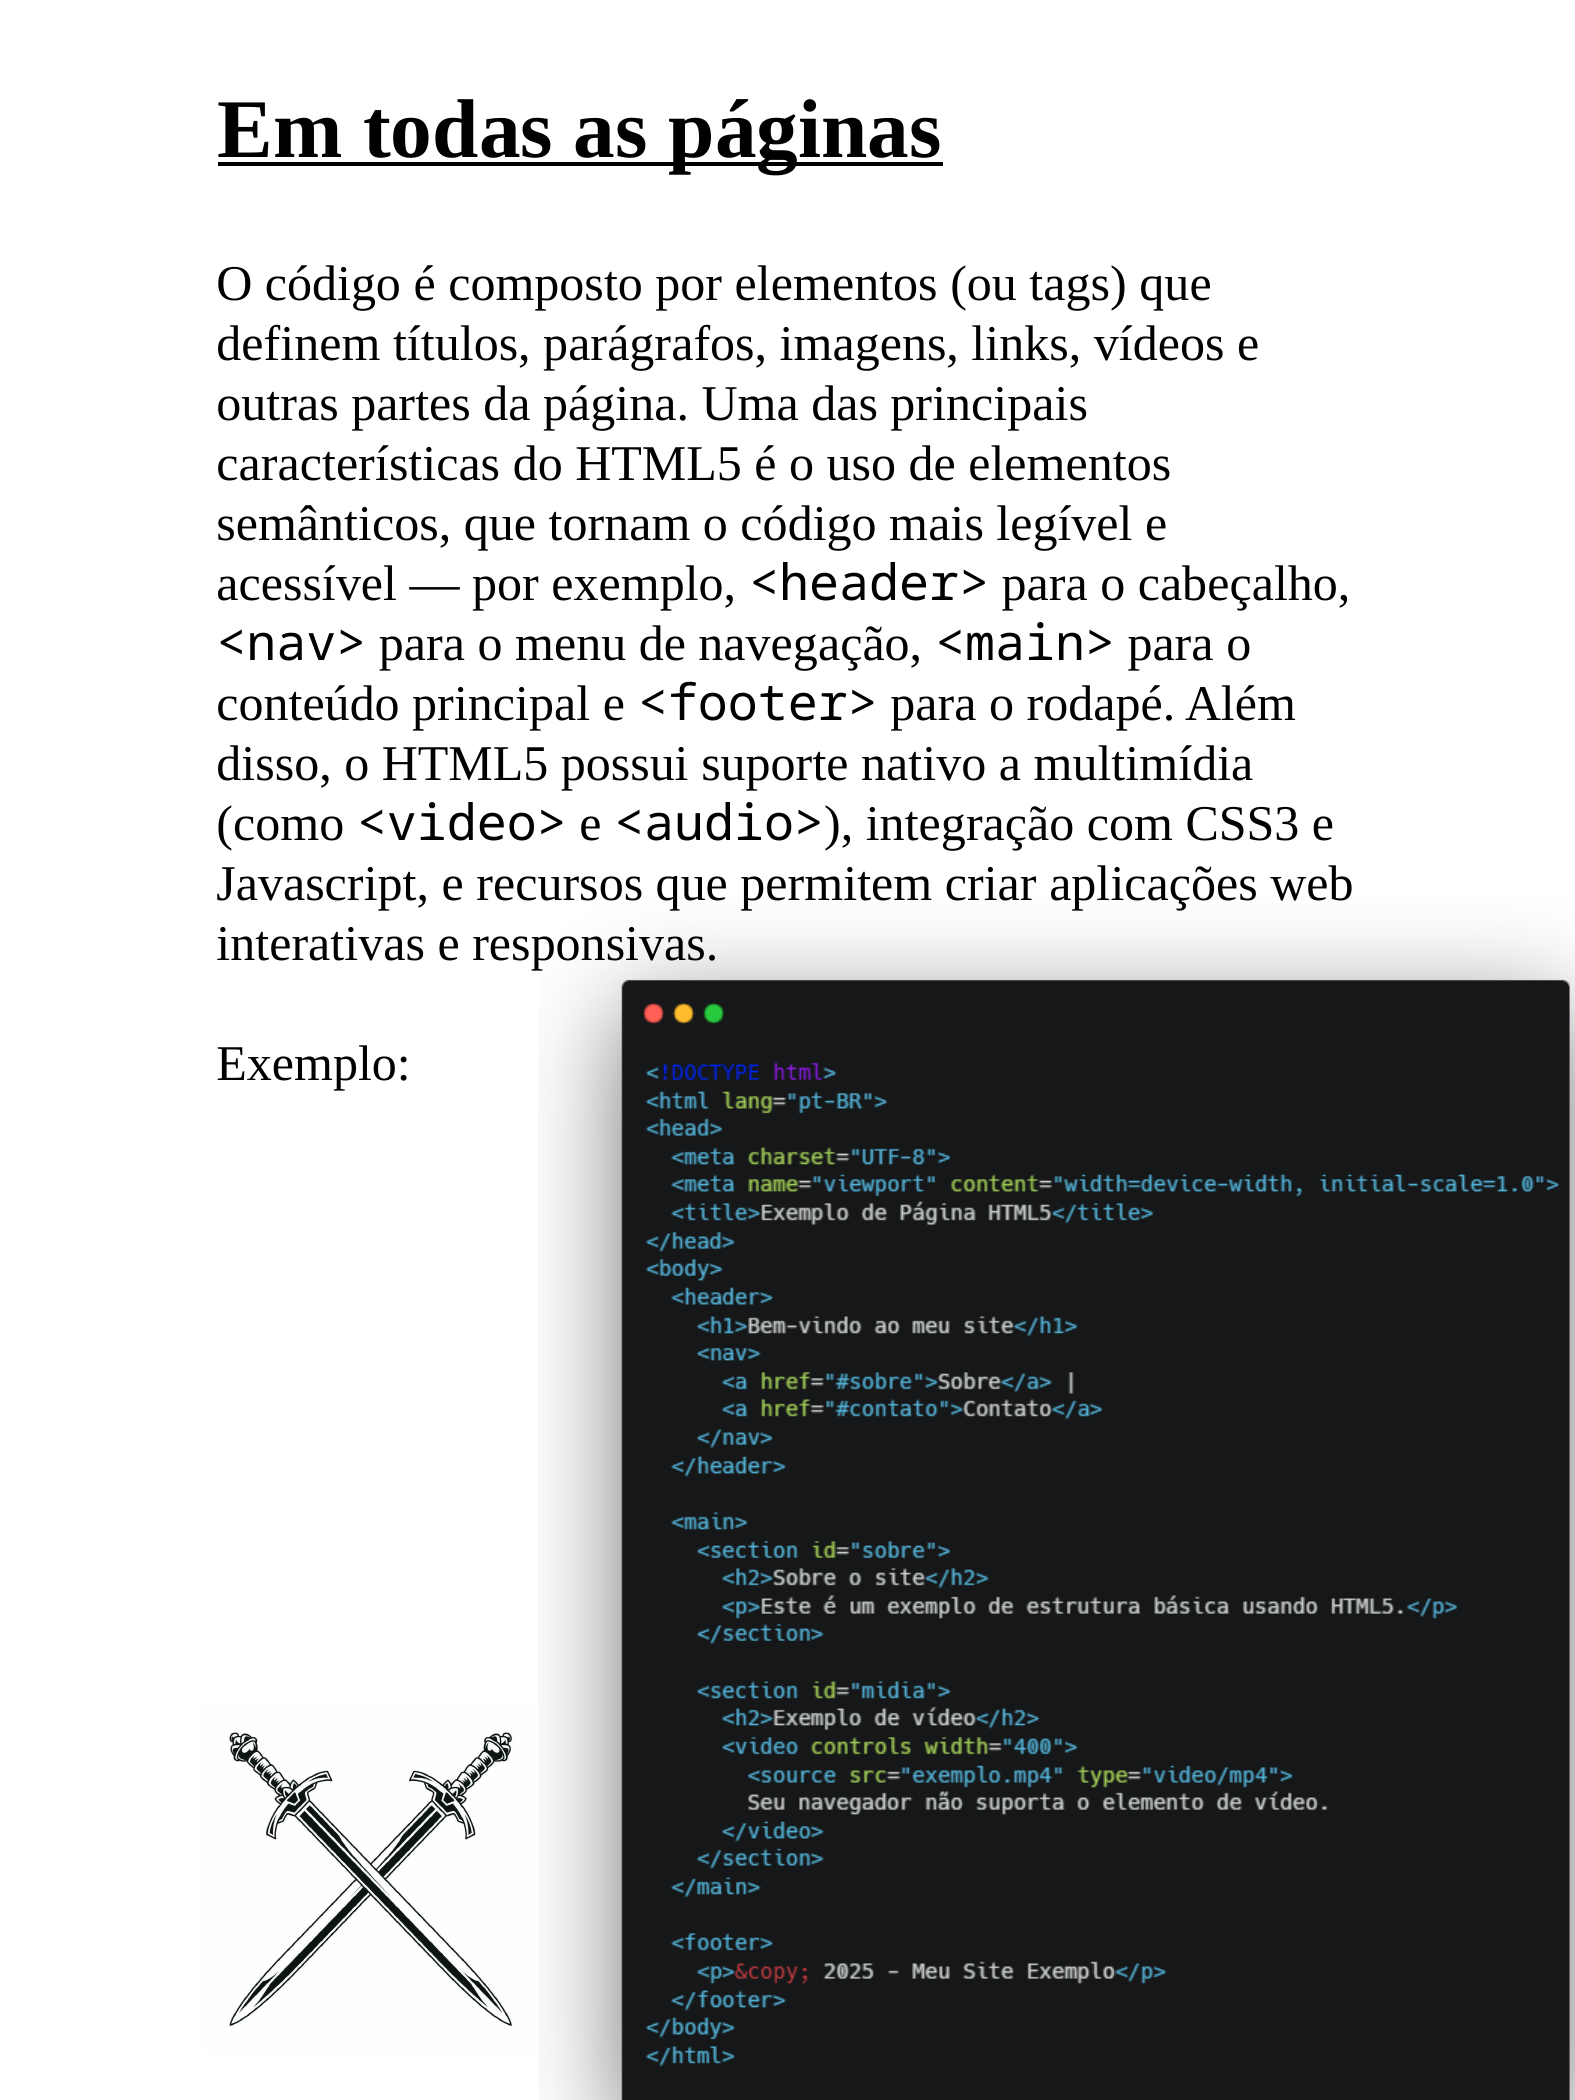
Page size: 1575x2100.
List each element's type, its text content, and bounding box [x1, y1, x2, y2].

picture [202, 896, 1575, 2100]
text_box O código é composto por elementos (ou tags) que definem títulos, parágrafos, imagens, links, vídeos e outras partes da página. Uma das principais características do HTML5 é o uso de elementos semânticos, que tornam o código mais legível e acessível — por exemplo, <header> para o cabeçalho, <nav> para o menu de navegação, <main> para o conteúdo principal e <footer> para o rodapé. Além disso, o HTML5 possui suporte nativo a multimídia (como <video> e <audio>), integração com CSS3 e Javascript, e recursos que permitem criar aplicações web interativas e responsivas. Exemplo: [201, 243, 1374, 1159]
text_box Em todas as páginas [202, 66, 1167, 182]
